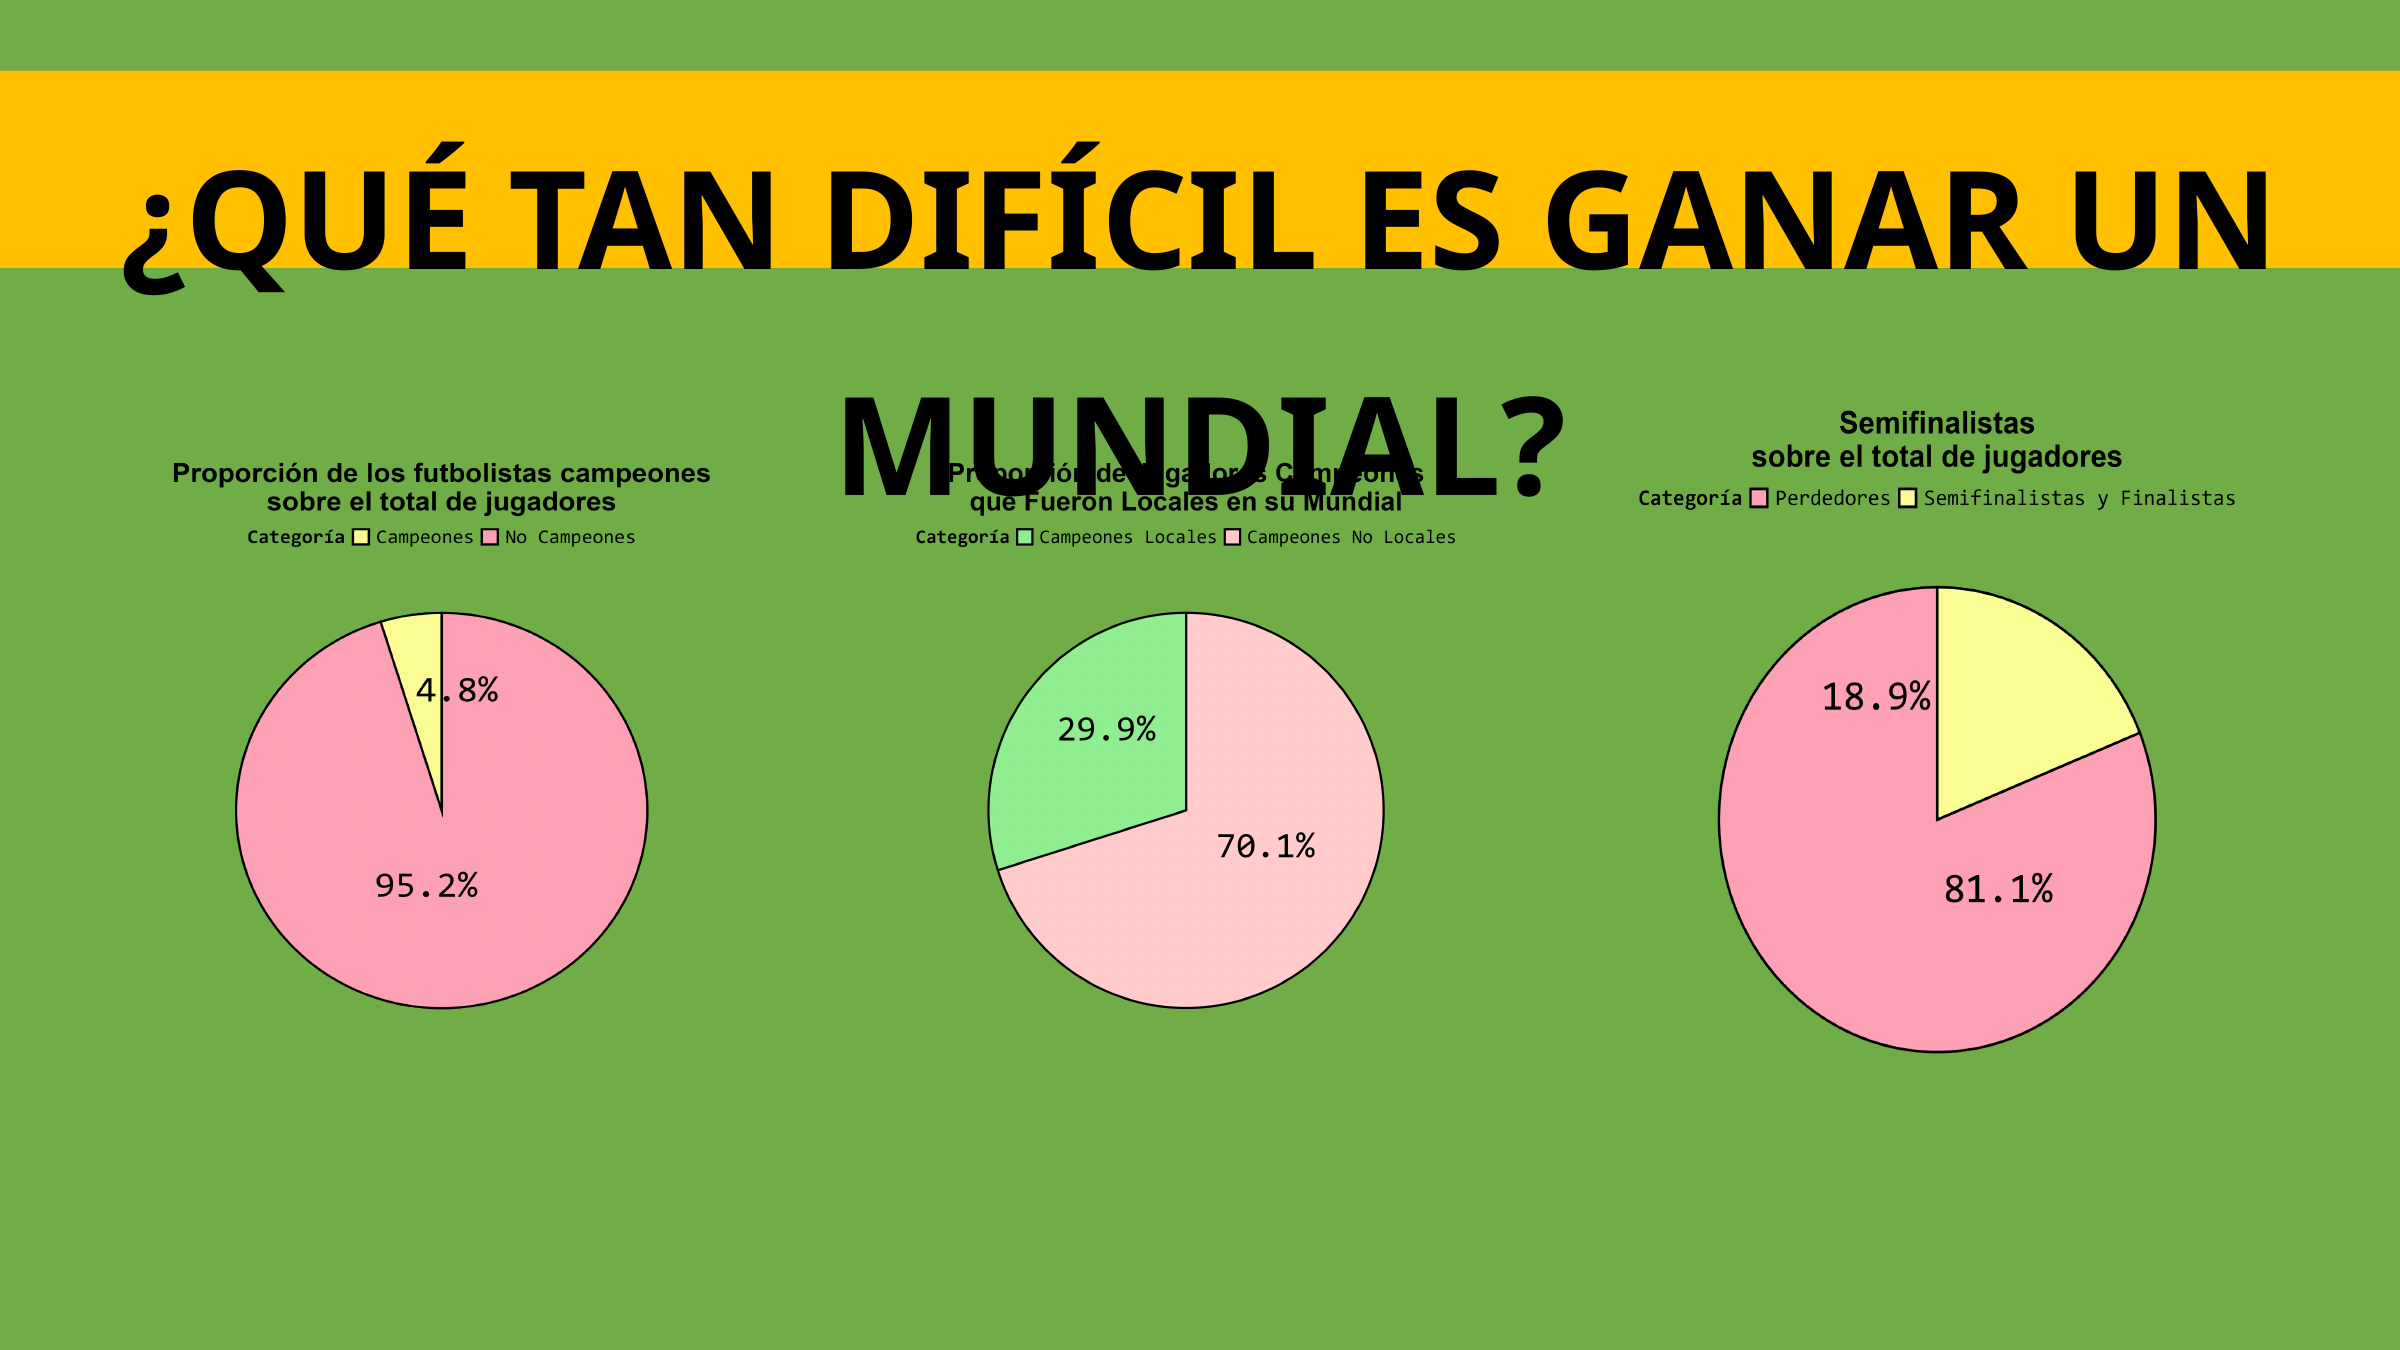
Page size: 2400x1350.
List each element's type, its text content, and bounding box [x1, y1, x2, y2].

text_box ¿QUÉ TAN DIFÍCIL ES GANAR UN MUNDIAL? [0, 70, 2400, 268]
picture [44, 404, 2356, 1120]
